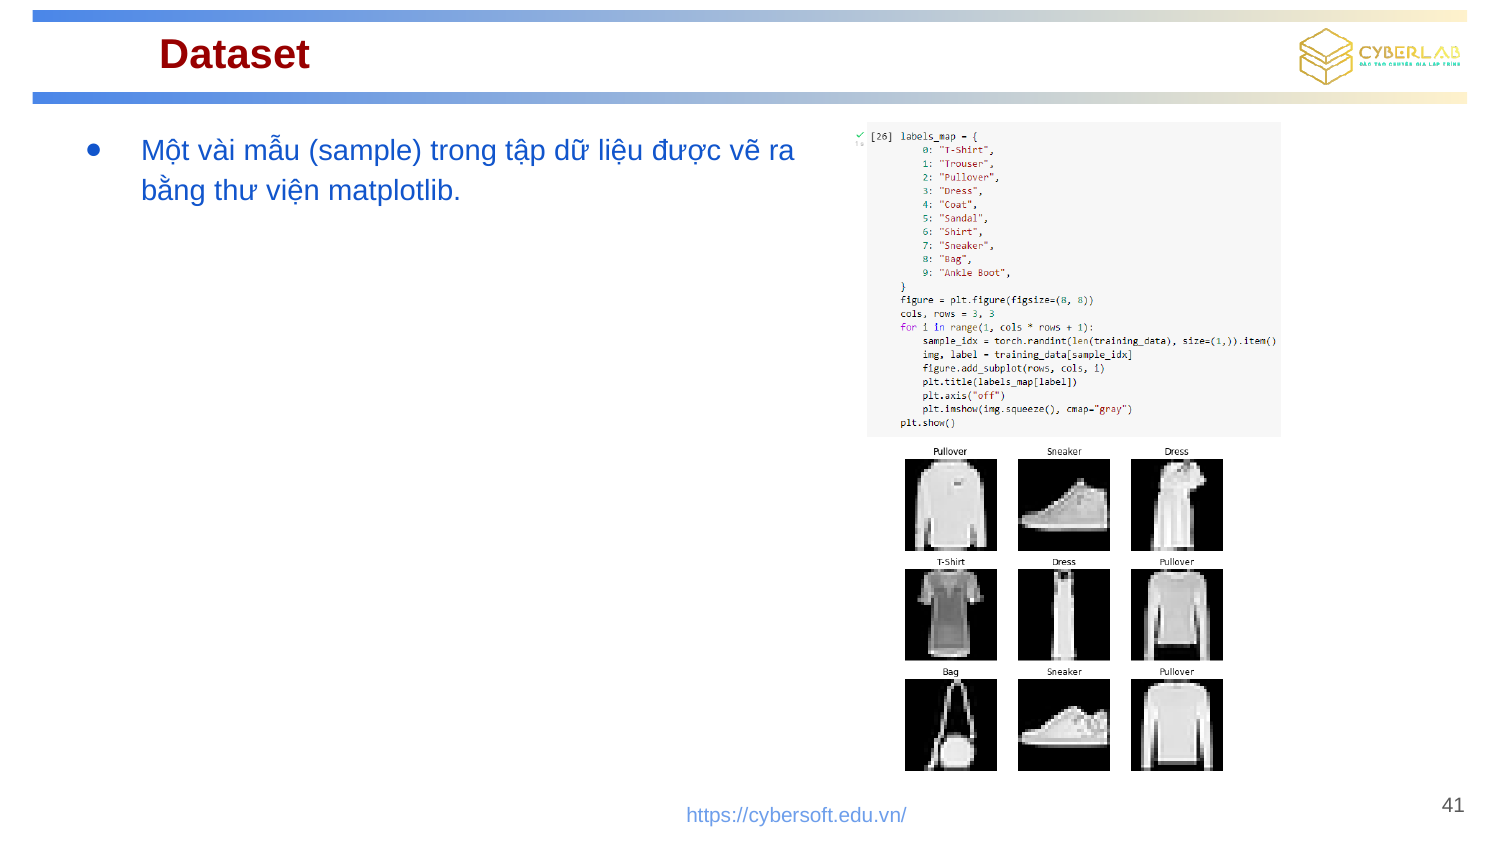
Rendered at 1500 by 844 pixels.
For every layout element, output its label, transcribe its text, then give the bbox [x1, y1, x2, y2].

picture [854, 122, 1281, 783]
title Dataset [144, 12, 1449, 93]
picture [1449, 28, 1468, 85]
slide_number 41 [1389, 782, 1480, 830]
list Một vài mẫu (sample) trong tập dữ liệu được vẽ ra bằng thư viện matplotlib. [51, 111, 819, 762]
